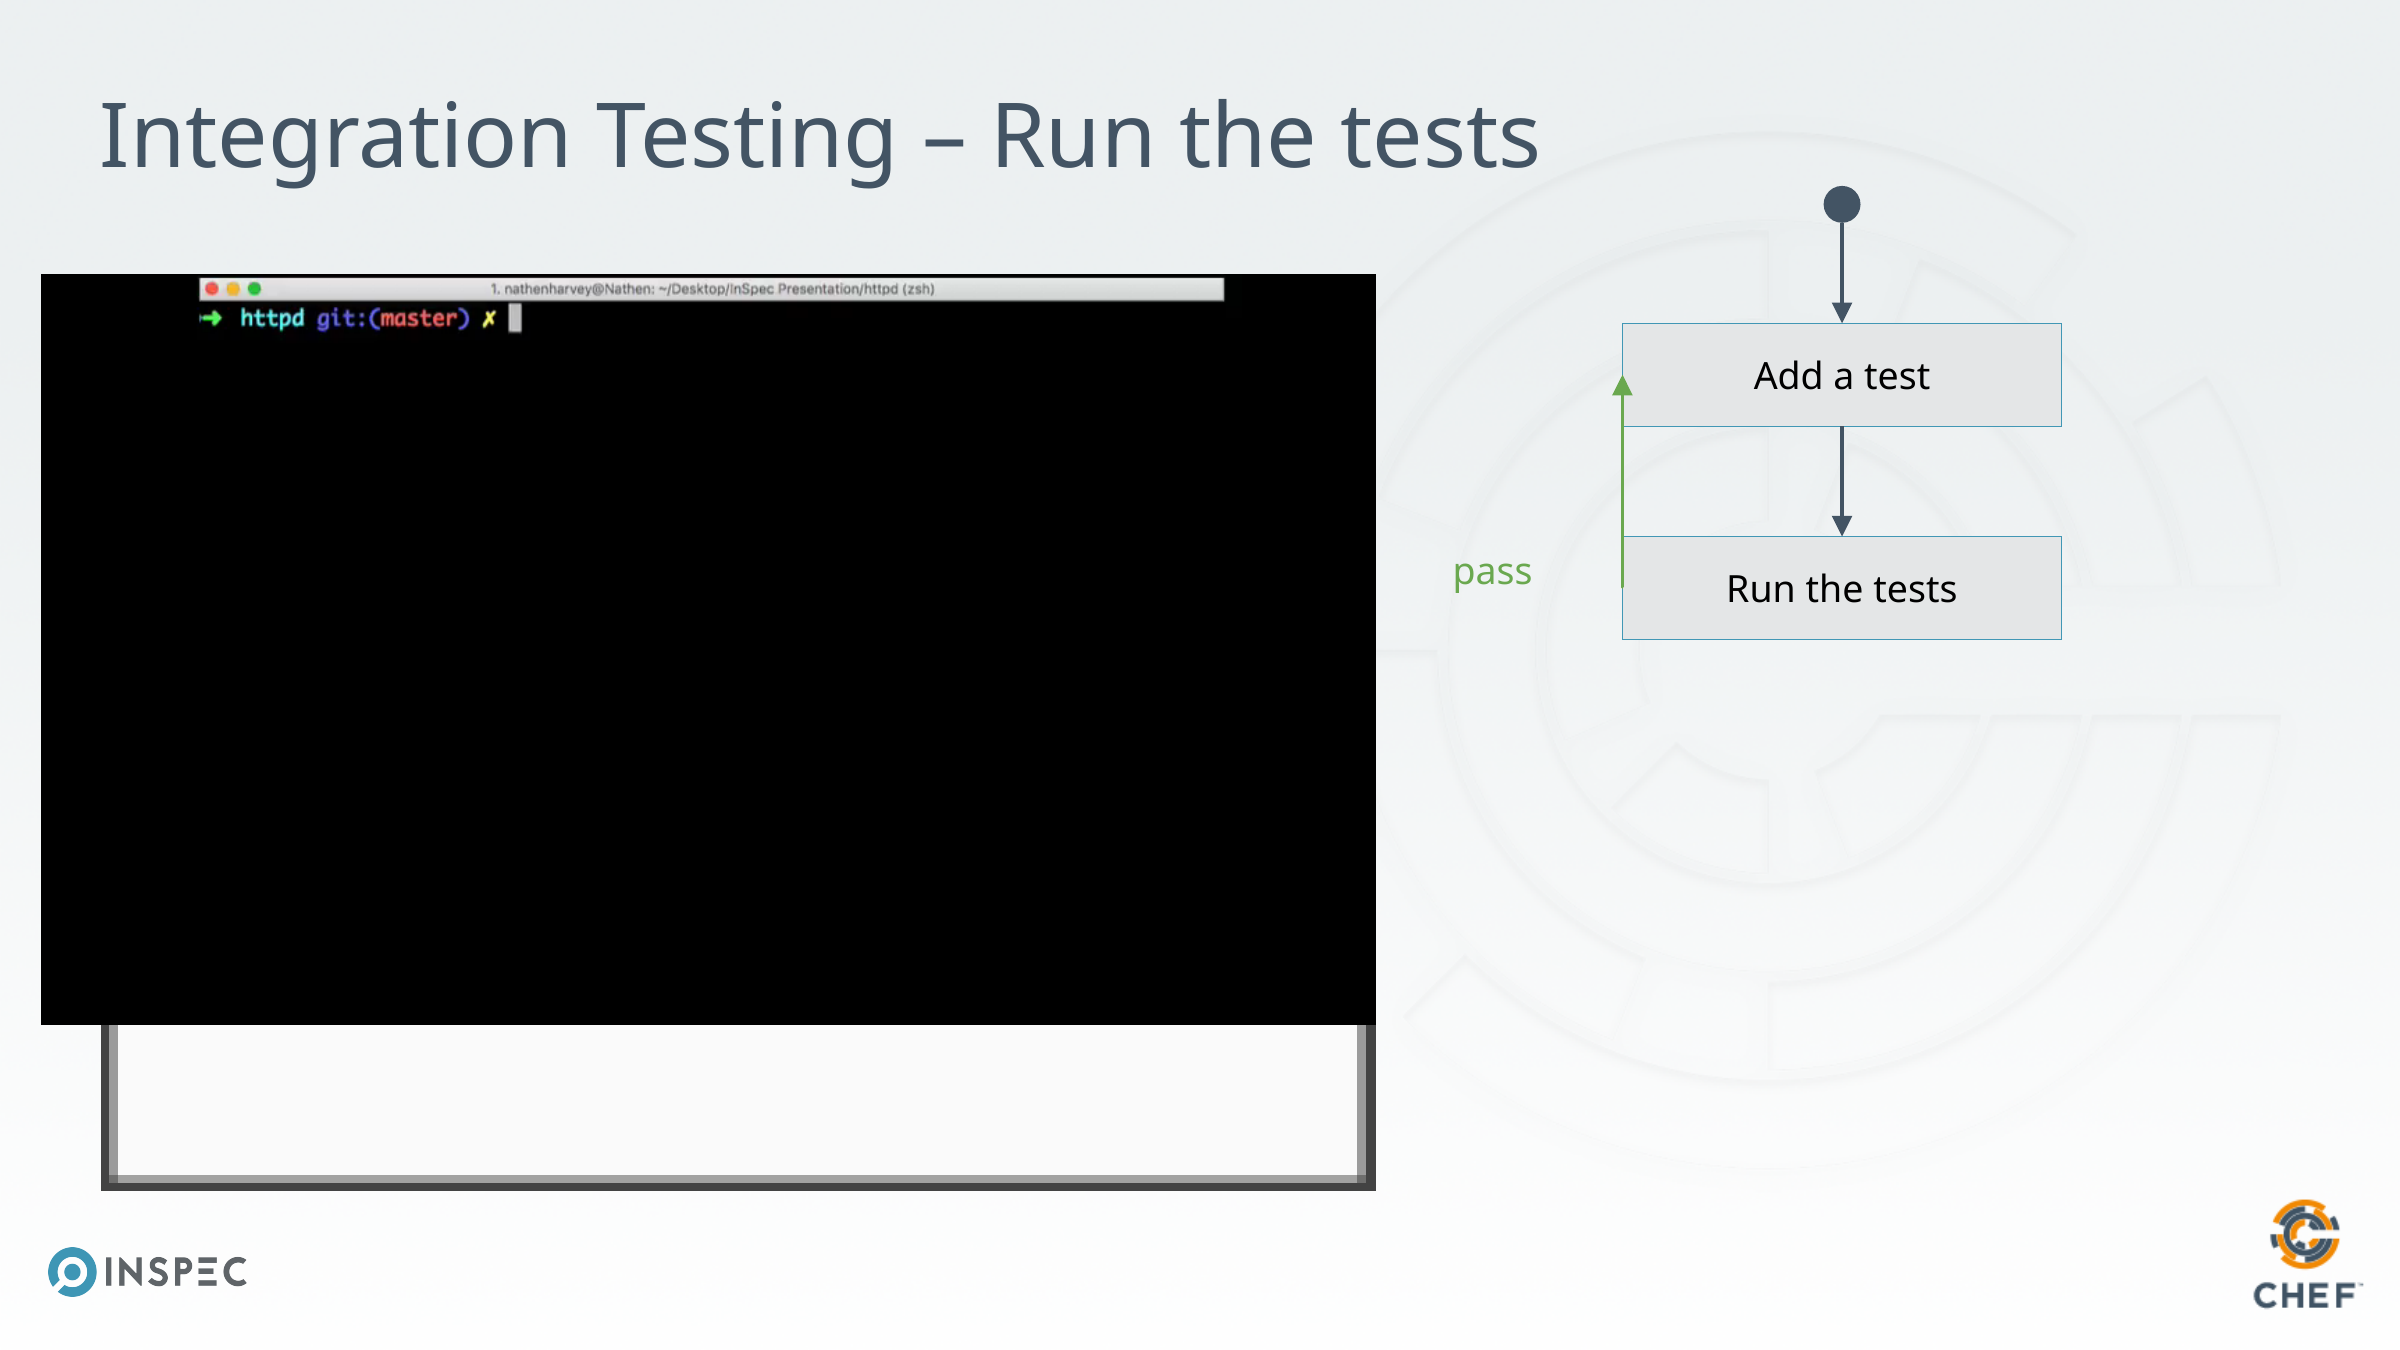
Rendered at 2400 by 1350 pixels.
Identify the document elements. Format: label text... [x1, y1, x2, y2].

text_box Run the tests [1622, 536, 2062, 640]
text_box Add a test [1622, 323, 2062, 427]
text_box [1823, 185, 1861, 223]
title Integration Testing – Run the tests [99, 90, 2300, 190]
picture [0, 0, 2400, 1350]
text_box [40, 273, 1377, 1026]
text_box pass [1420, 550, 1560, 588]
